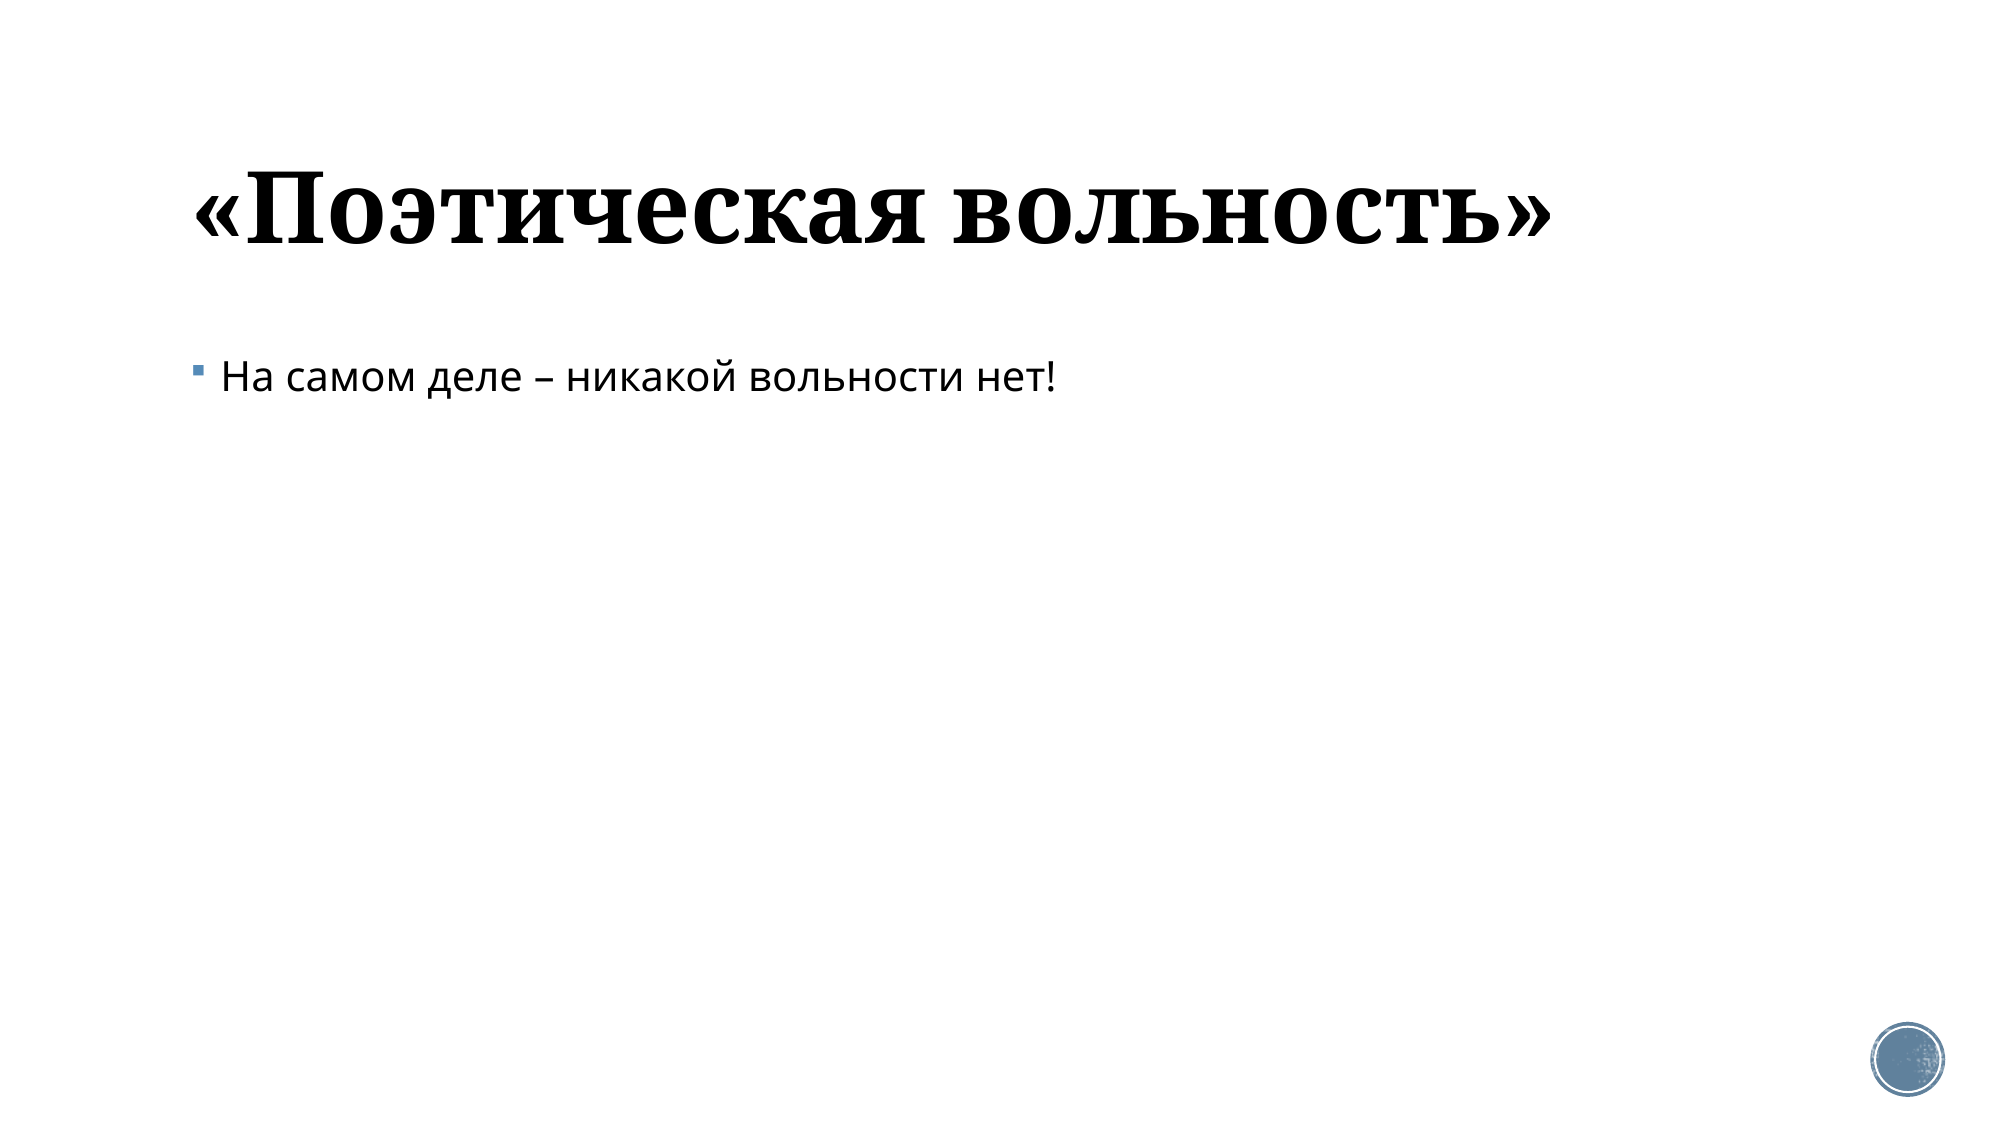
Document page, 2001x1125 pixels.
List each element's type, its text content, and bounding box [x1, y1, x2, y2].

list На самом деле – никакой вольности нет! [175, 348, 1826, 1013]
title «Поэтическая вольность» [175, 79, 1826, 344]
